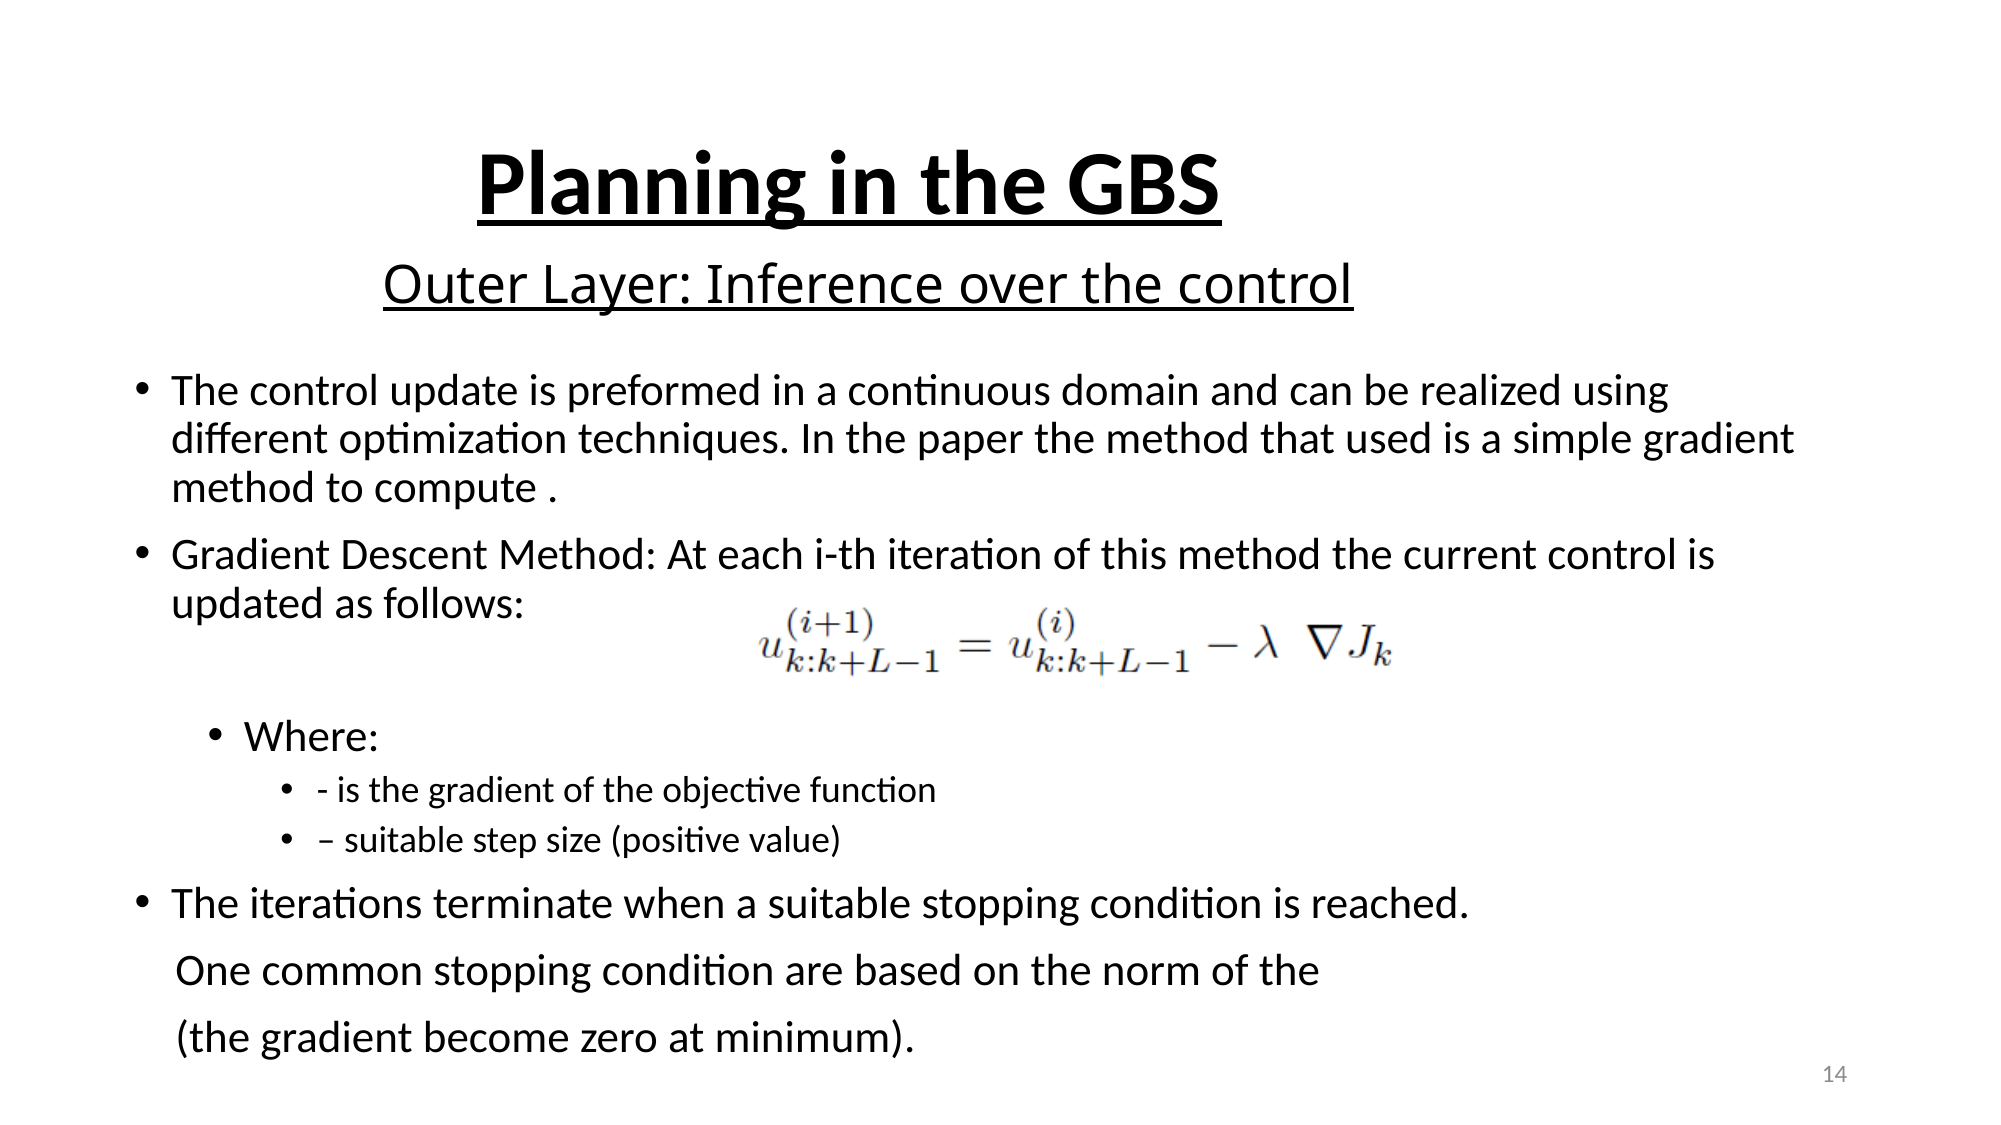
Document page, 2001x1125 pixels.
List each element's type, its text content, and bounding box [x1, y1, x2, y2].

text_box Planning in the GBS [176, 115, 1523, 240]
slide_number 14 [1412, 1042, 1863, 1103]
picture [733, 575, 1438, 716]
title Outer Layer: Inference over the control [367, 241, 1369, 395]
